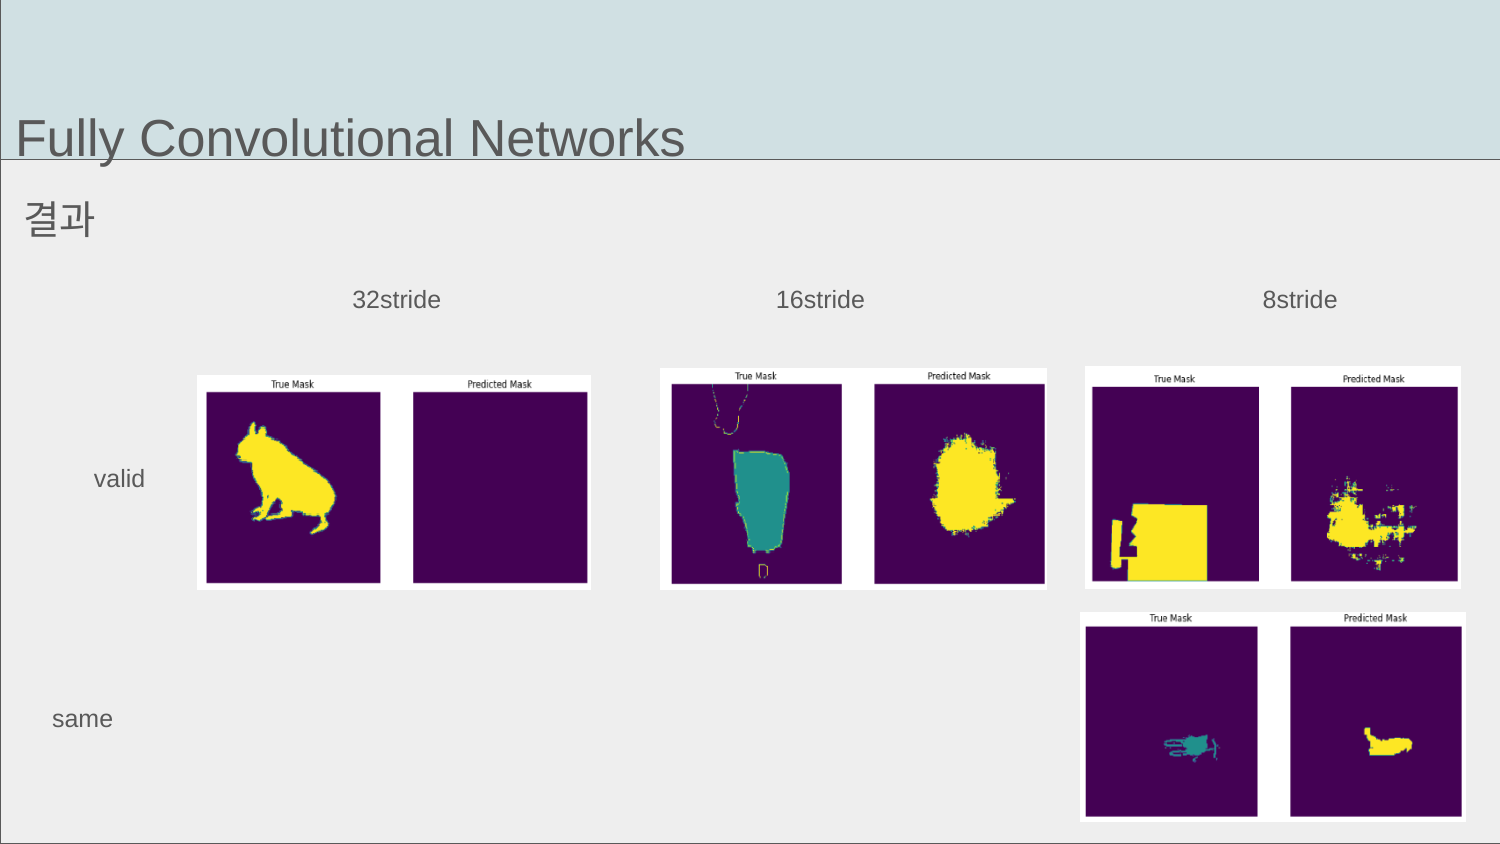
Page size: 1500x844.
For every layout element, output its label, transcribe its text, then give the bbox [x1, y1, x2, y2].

text_box [0, 160, 1500, 844]
text_box Fully Convolutional Networks [0, 0, 1500, 160]
text_box 결과 [8, 180, 712, 255]
picture [660, 368, 1048, 590]
picture [1079, 612, 1467, 823]
picture [197, 375, 591, 590]
picture [1085, 366, 1461, 589]
text_box 32stride 16stride 8stride [85, 268, 1461, 343]
text_box valid same [37, 297, 162, 802]
